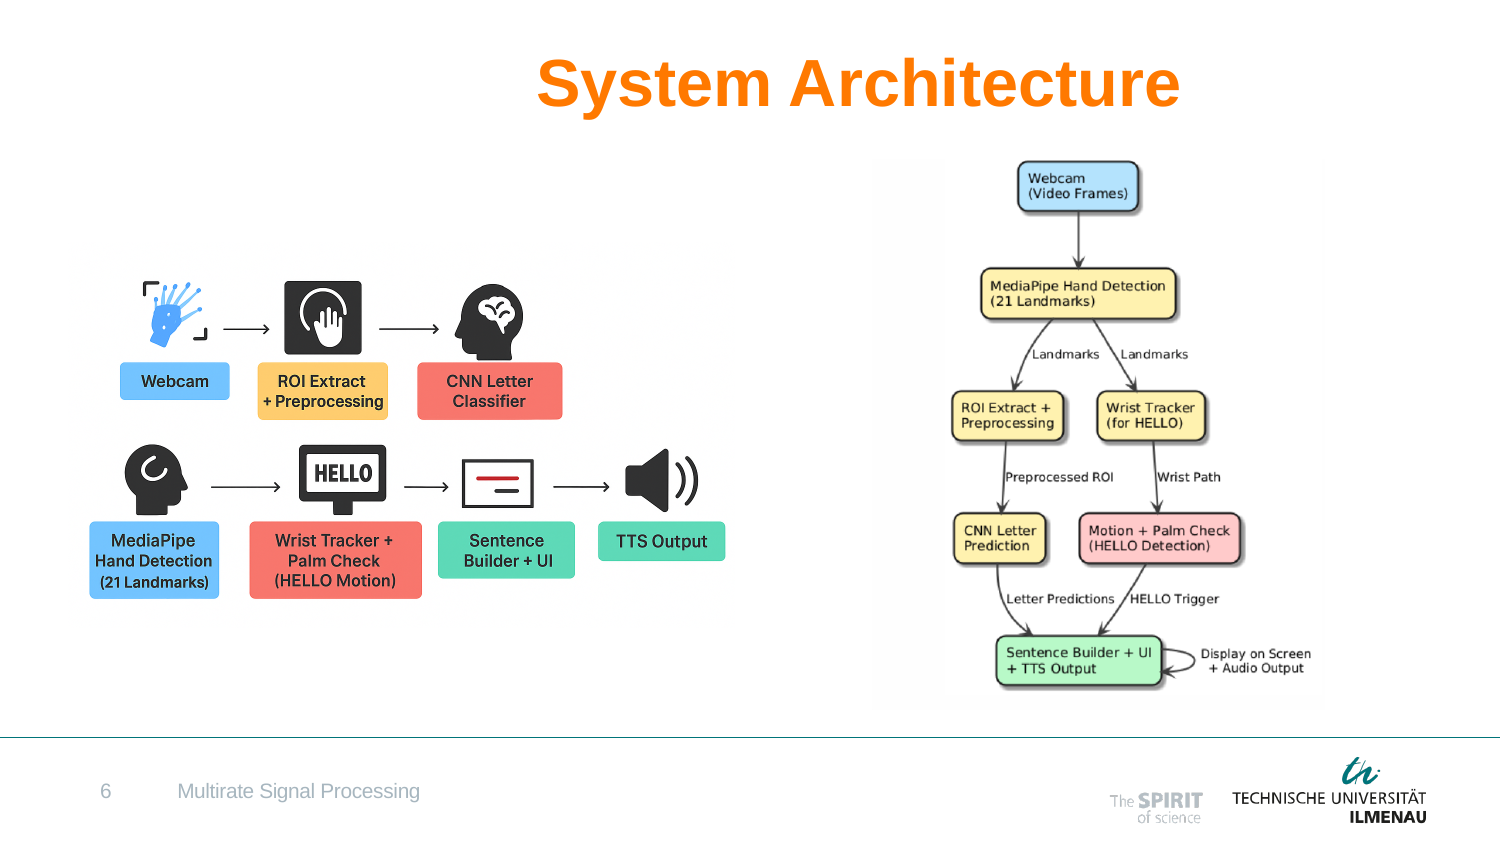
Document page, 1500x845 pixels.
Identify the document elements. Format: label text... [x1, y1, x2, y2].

title System Architecture [68, 40, 1432, 121]
picture [68, 241, 735, 628]
slide_number 6 [41, 777, 112, 803]
picture [871, 159, 1325, 711]
picture [1101, 752, 1426, 829]
